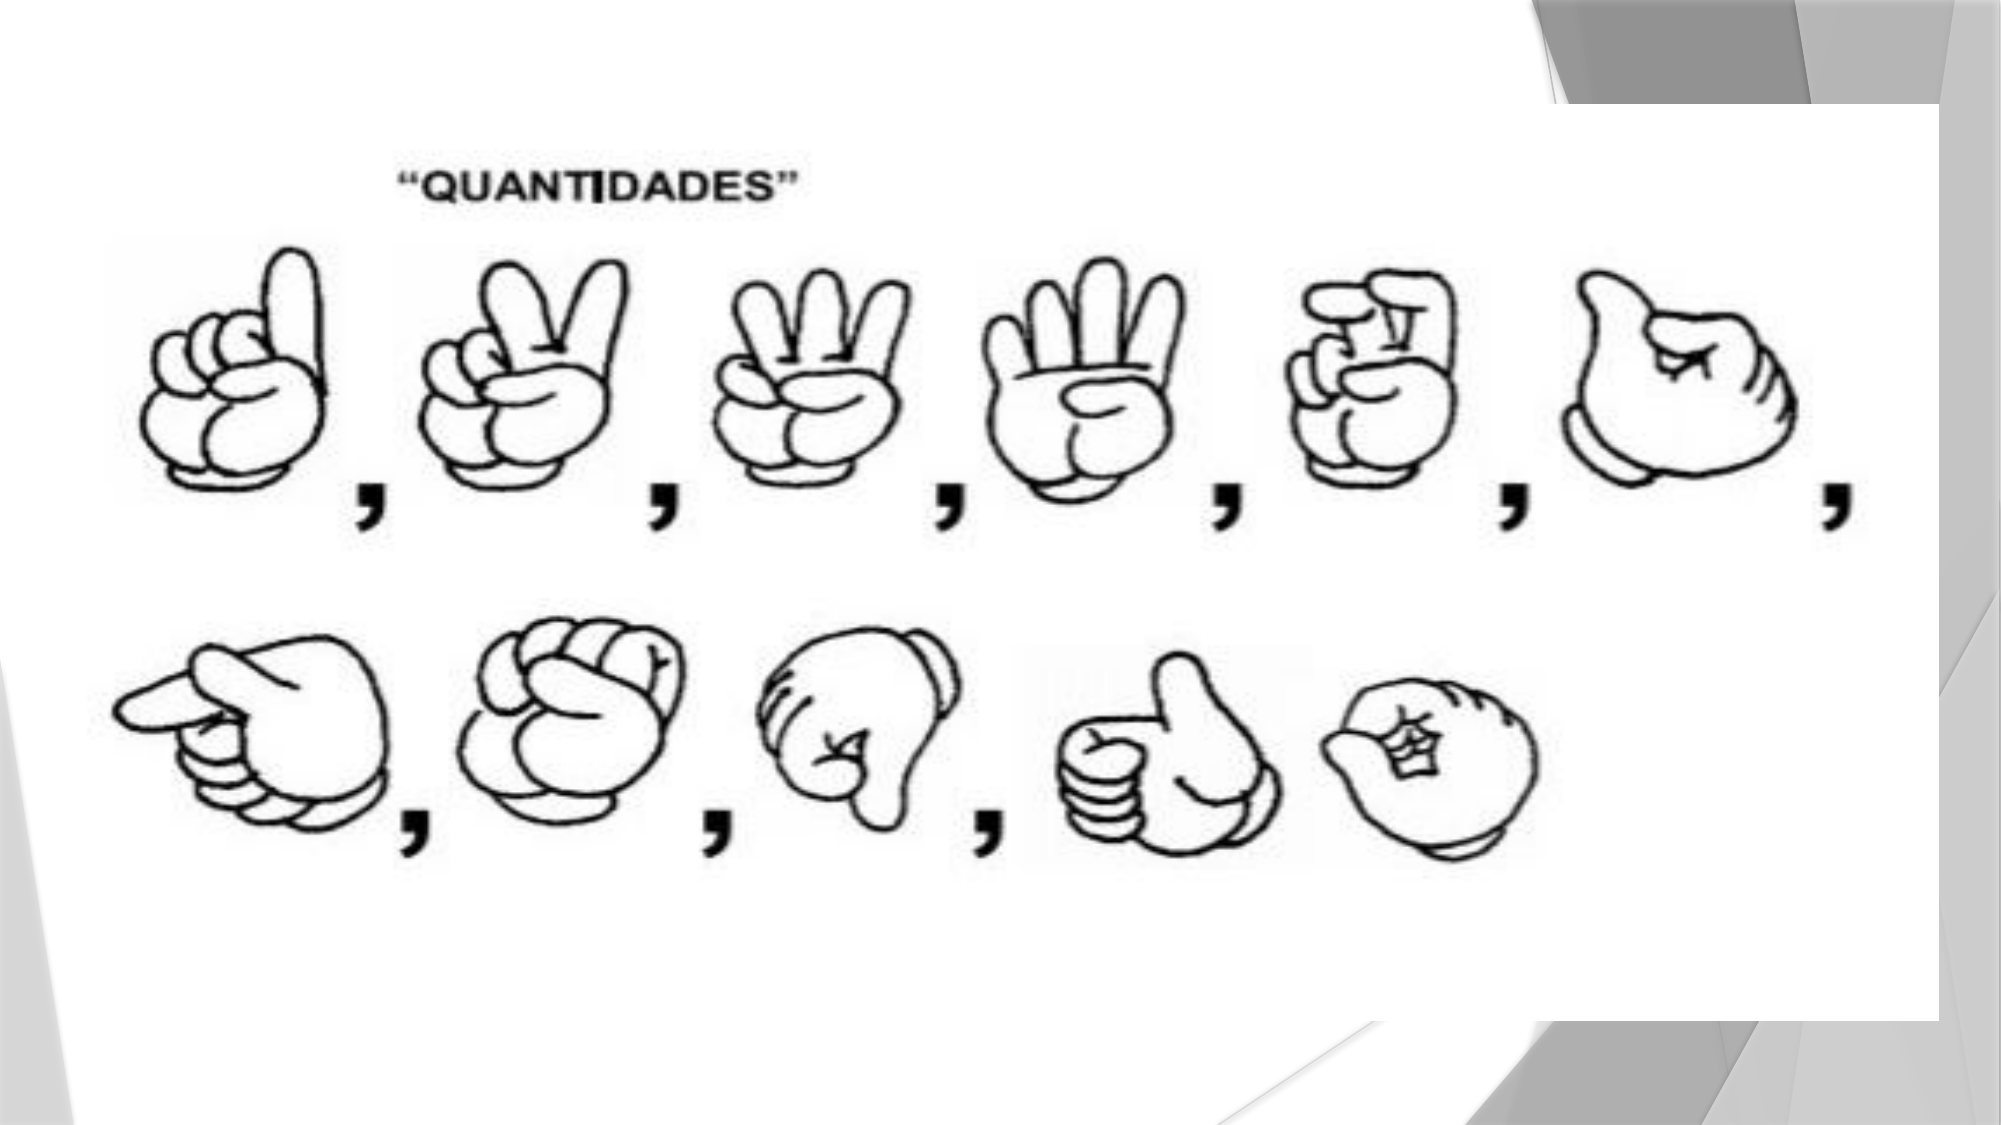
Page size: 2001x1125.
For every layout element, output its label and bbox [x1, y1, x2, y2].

picture [61, 104, 1939, 1021]
